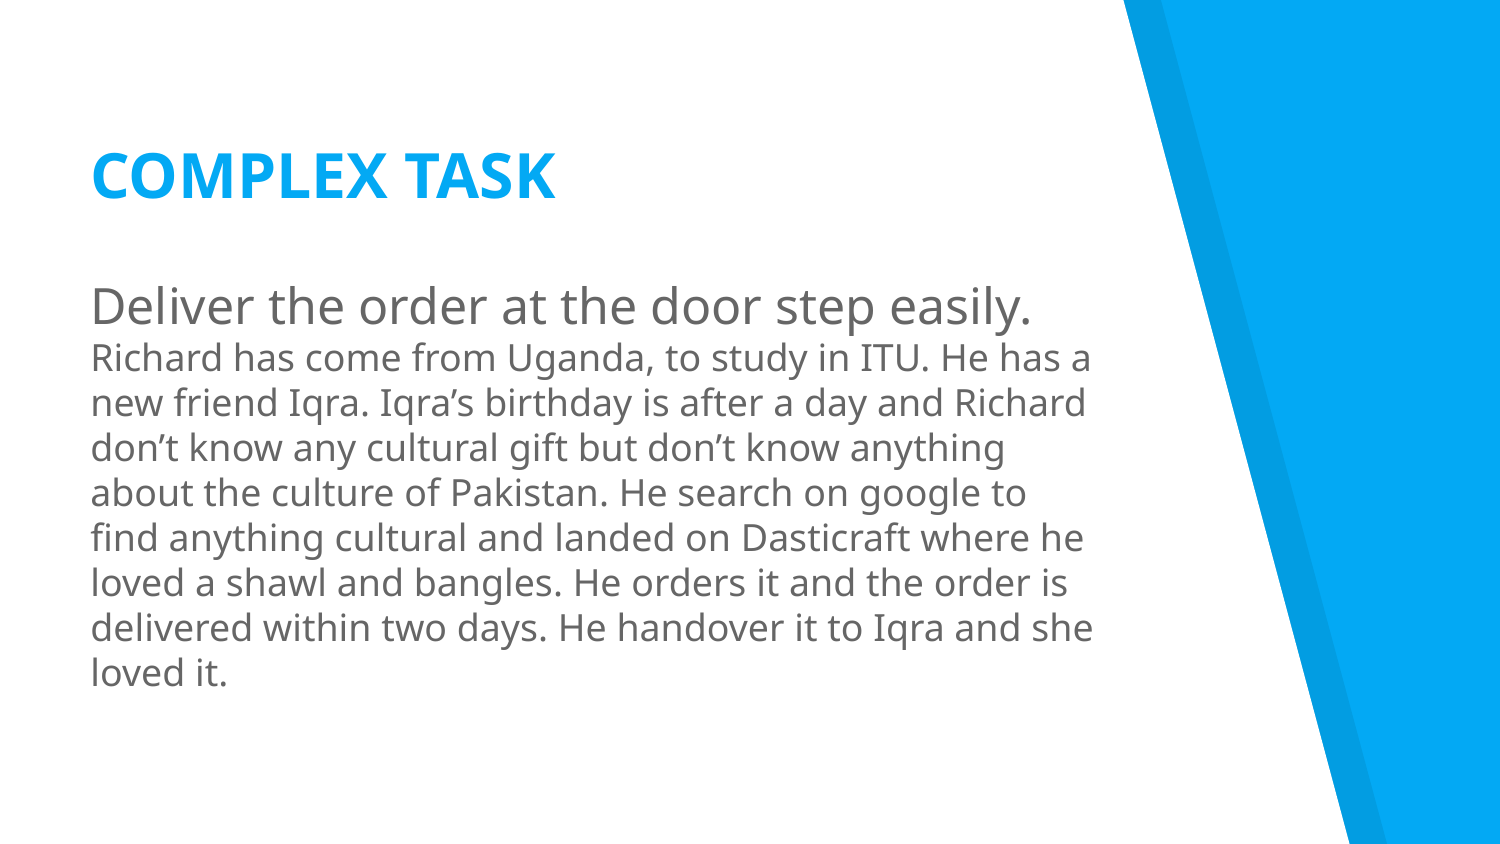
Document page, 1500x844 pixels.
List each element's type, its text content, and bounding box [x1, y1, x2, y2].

title COMPLEX TASK [75, 117, 1083, 226]
list Deliver the order at the door step easily. Richard has come from Uganda, to study in ITU. He has a new friend Iqra. Iqra’s birthday is after a day and Richard don’t know any cultural gift but don’t know anything about the culture of Pakistan. He search on google to find anything cultural and landed on Dasticraft where he loved a shawl and bangles. He orders it and the order is delivered within two days. He handover it to Iqra and she loved it. [75, 259, 1113, 779]
